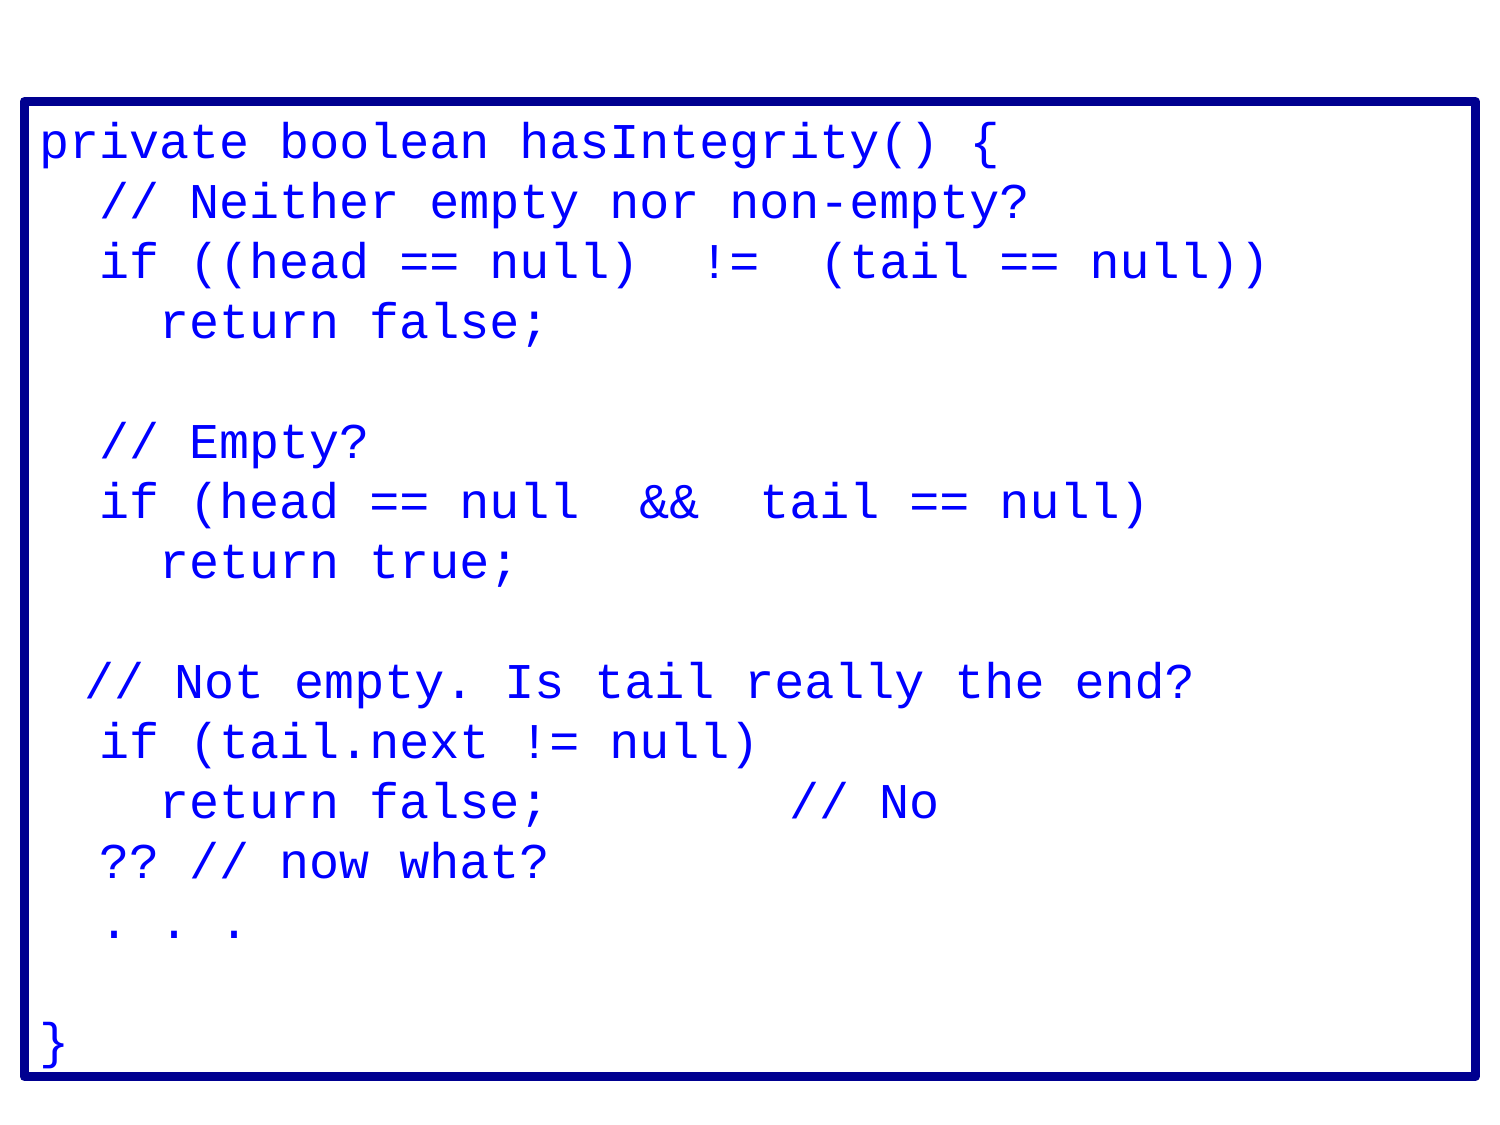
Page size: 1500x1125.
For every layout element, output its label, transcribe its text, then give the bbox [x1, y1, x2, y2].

text_box private boolean hasIntegrity() { // Neither empty nor non-empty? if ((head == null) != (tail == null)) return false; // Empty? if (head == null && tail == null) return true; // Not empty. Is tail really the end? if (tail.next != null) return false; // No ?? // now what? . . . } [24, 101, 1476, 1077]
